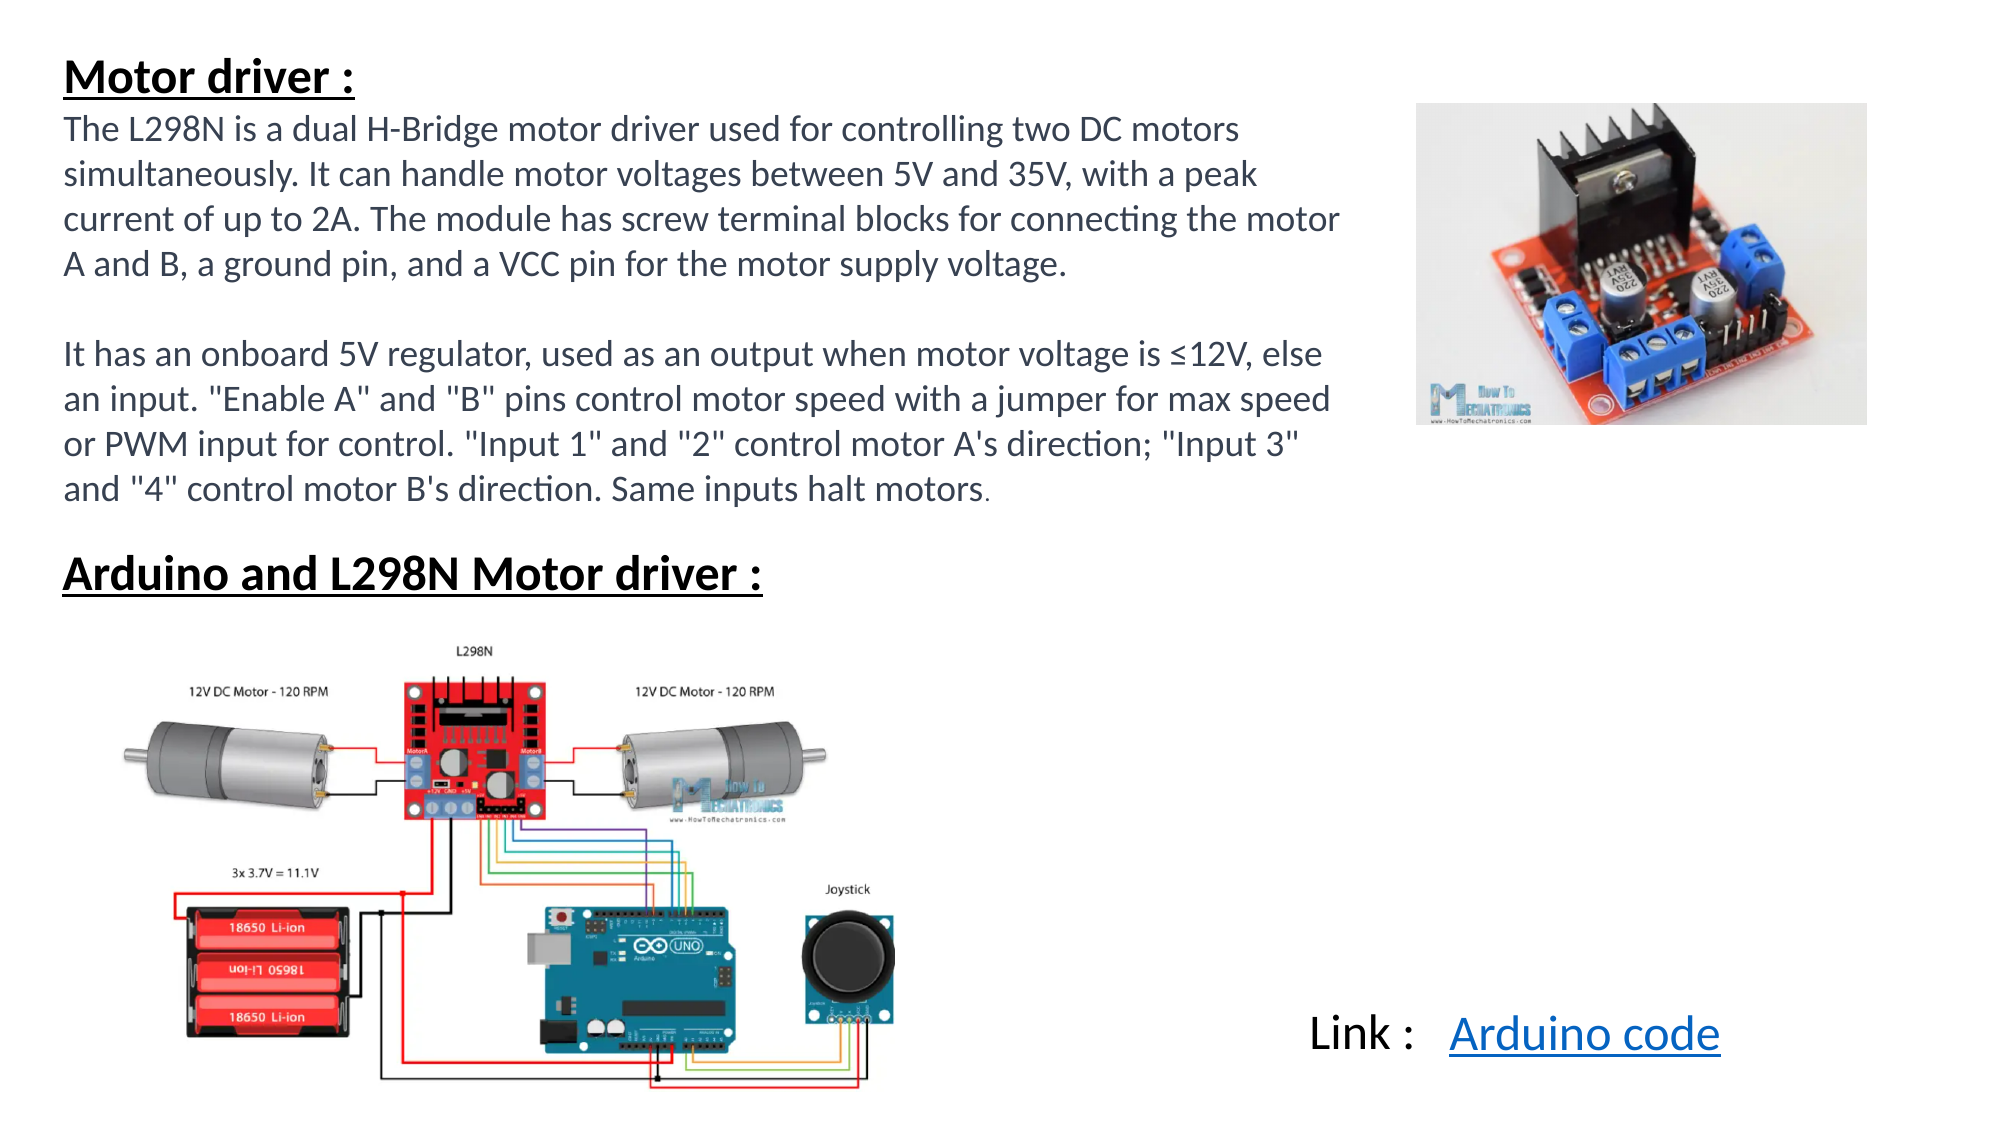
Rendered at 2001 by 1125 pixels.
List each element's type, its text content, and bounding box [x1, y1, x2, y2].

picture [1416, 103, 1867, 425]
text_box Motor driver : The L298N is a dual H-Bridge motor driver used for controlling two DC motors simultaneously. It can handle motor voltages between 5V and 35V, with a peak current of up to 2A. The module has screw terminal blocks for connecting the motor A and B, a ground pin, and a VCC pin for the motor supply voltage. It has an onboard 5V regulator, used as an output when motor voltage is ≤12V, else an input. "Enable A" and "B" pins control motor speed with a jumper for max speed or PWM input for control. "Input 1" and "2" control motor A's direction; "Input 3" and "4" control motor B's direction. Same inputs halt motors. [48, 36, 1367, 517]
text_box Arduino code [1434, 992, 1797, 1068]
text_box Link : [1294, 991, 1441, 1067]
text_box Arduino and L298N Motor driver : [47, 533, 803, 609]
picture [59, 621, 911, 1092]
